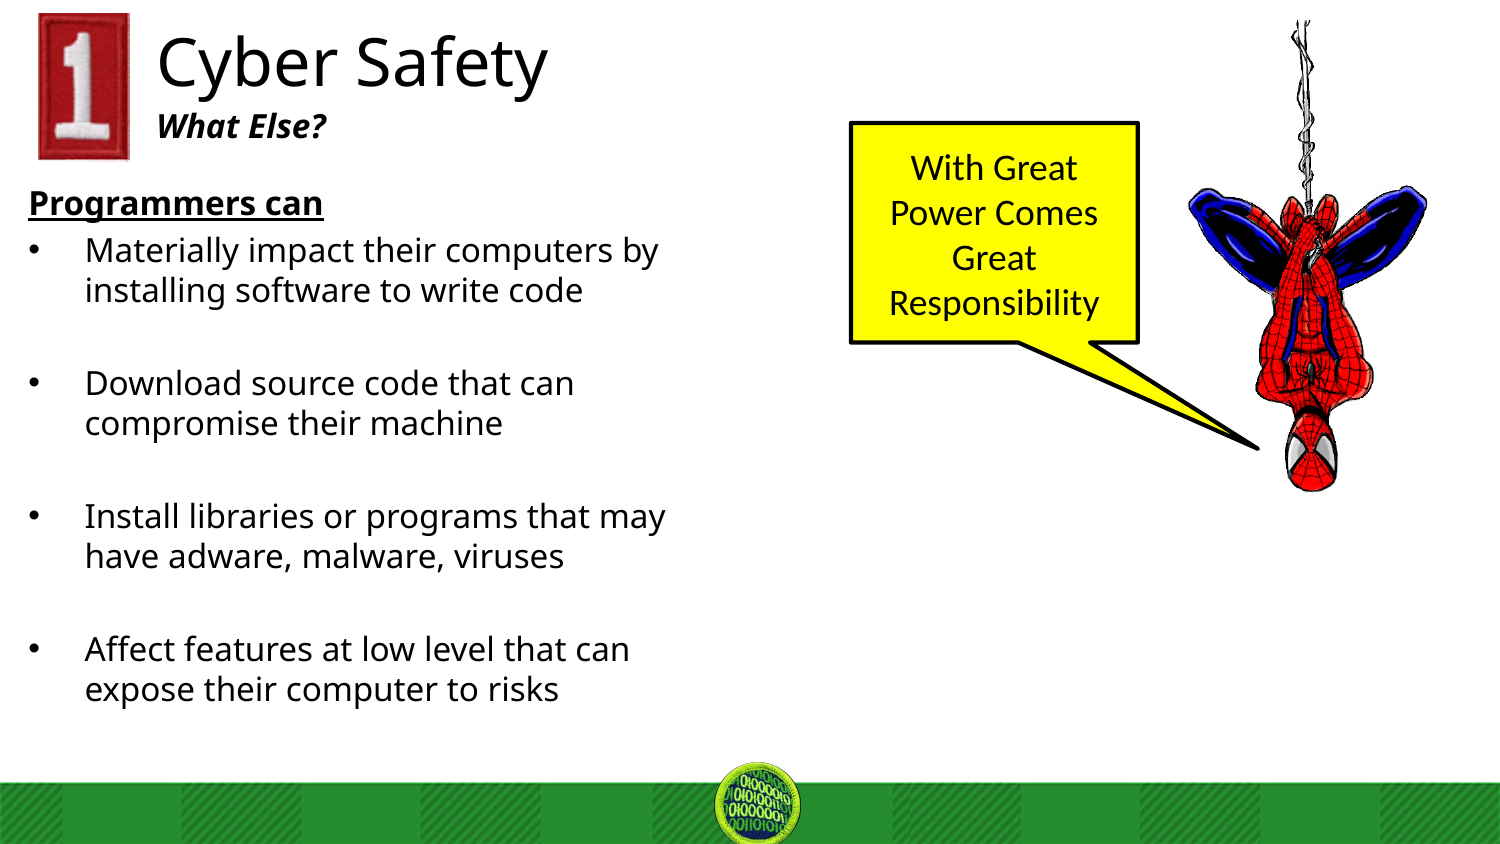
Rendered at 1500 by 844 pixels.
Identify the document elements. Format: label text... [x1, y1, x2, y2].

picture [0, 762, 1500, 844]
picture [38, 13, 130, 162]
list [1087, 20, 1489, 556]
text_box Programmers can Materially impact their computers by installing software to write code Download source code that can compromise their machine Install libraries or programs that may have adware, malware, viruses Affect features at low level that can expose their computer to risks [13, 174, 764, 710]
list What Else? [141, 98, 1082, 148]
text_box With Great Power Comes Great Responsibility [850, 122, 1082, 371]
title Cyber Safety [141, 12, 1480, 94]
